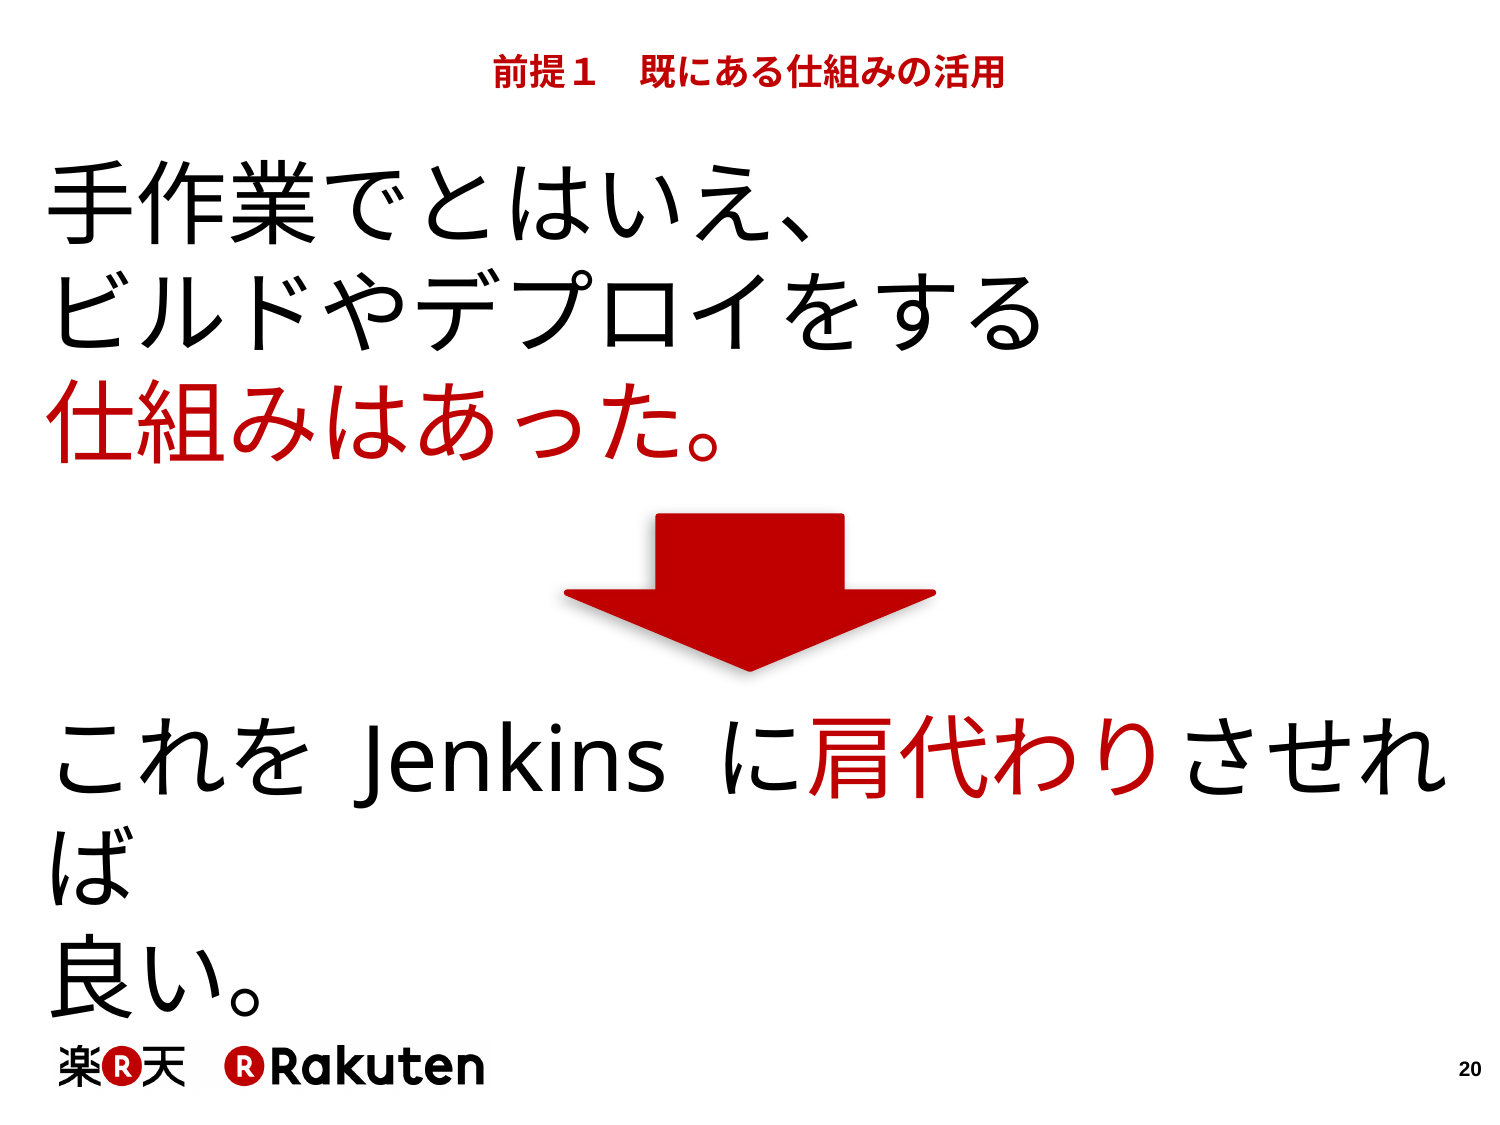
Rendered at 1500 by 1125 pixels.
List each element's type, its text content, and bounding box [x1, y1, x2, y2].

text_box これを Jenkins に肩代わりさせれば 良い。 [29, 692, 1483, 929]
title 前提１ 既にある仕組みの活用 [59, 41, 1441, 101]
text_box [566, 515, 934, 670]
picture [53, 1039, 491, 1093]
text_box 手作業でとはいえ、 ビルドやデプロイをする 仕組みはあった。 [29, 137, 1483, 480]
